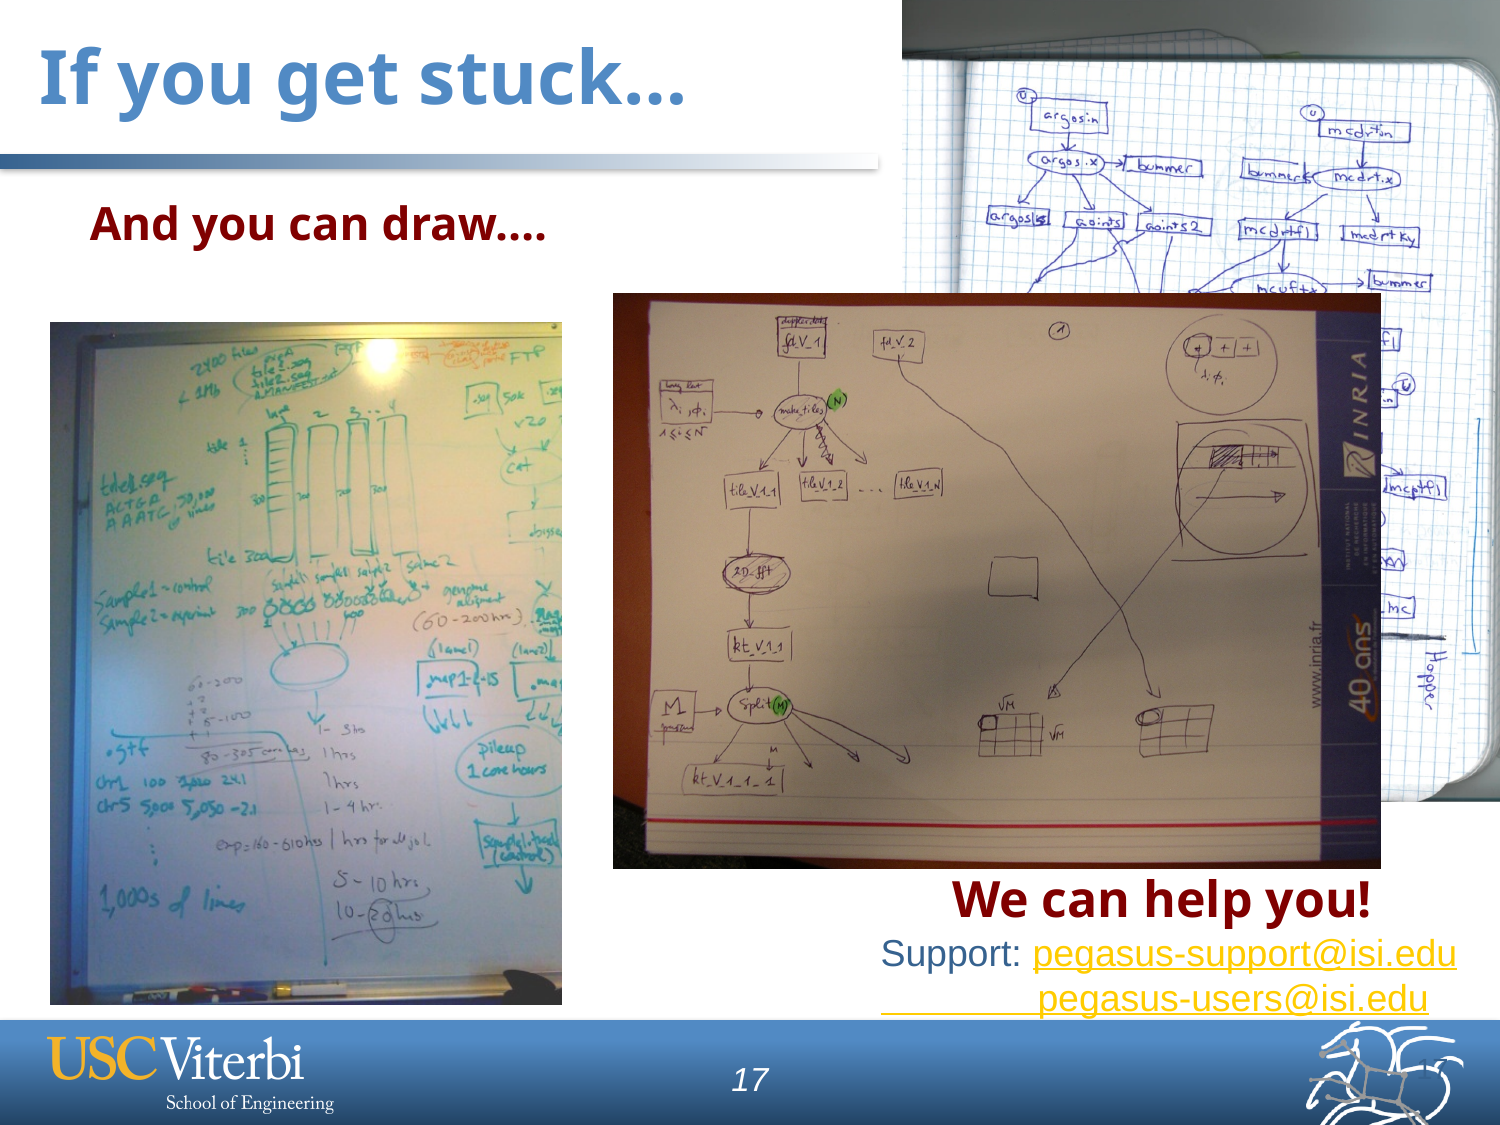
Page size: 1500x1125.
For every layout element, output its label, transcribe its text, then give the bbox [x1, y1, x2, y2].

list And you can draw…. We can help you! [75, 187, 1425, 1005]
picture [47, 1036, 334, 1114]
picture [1306, 1071, 1464, 1125]
picture [613, 0, 1500, 870]
text_box Support: pegasus-support@isi.edu pegasus-users@isi.edu [865, 921, 1494, 1071]
picture [49, 322, 562, 1006]
slide_number 17 [1401, 1071, 1494, 1103]
title If you get stuck… [24, 0, 888, 150]
